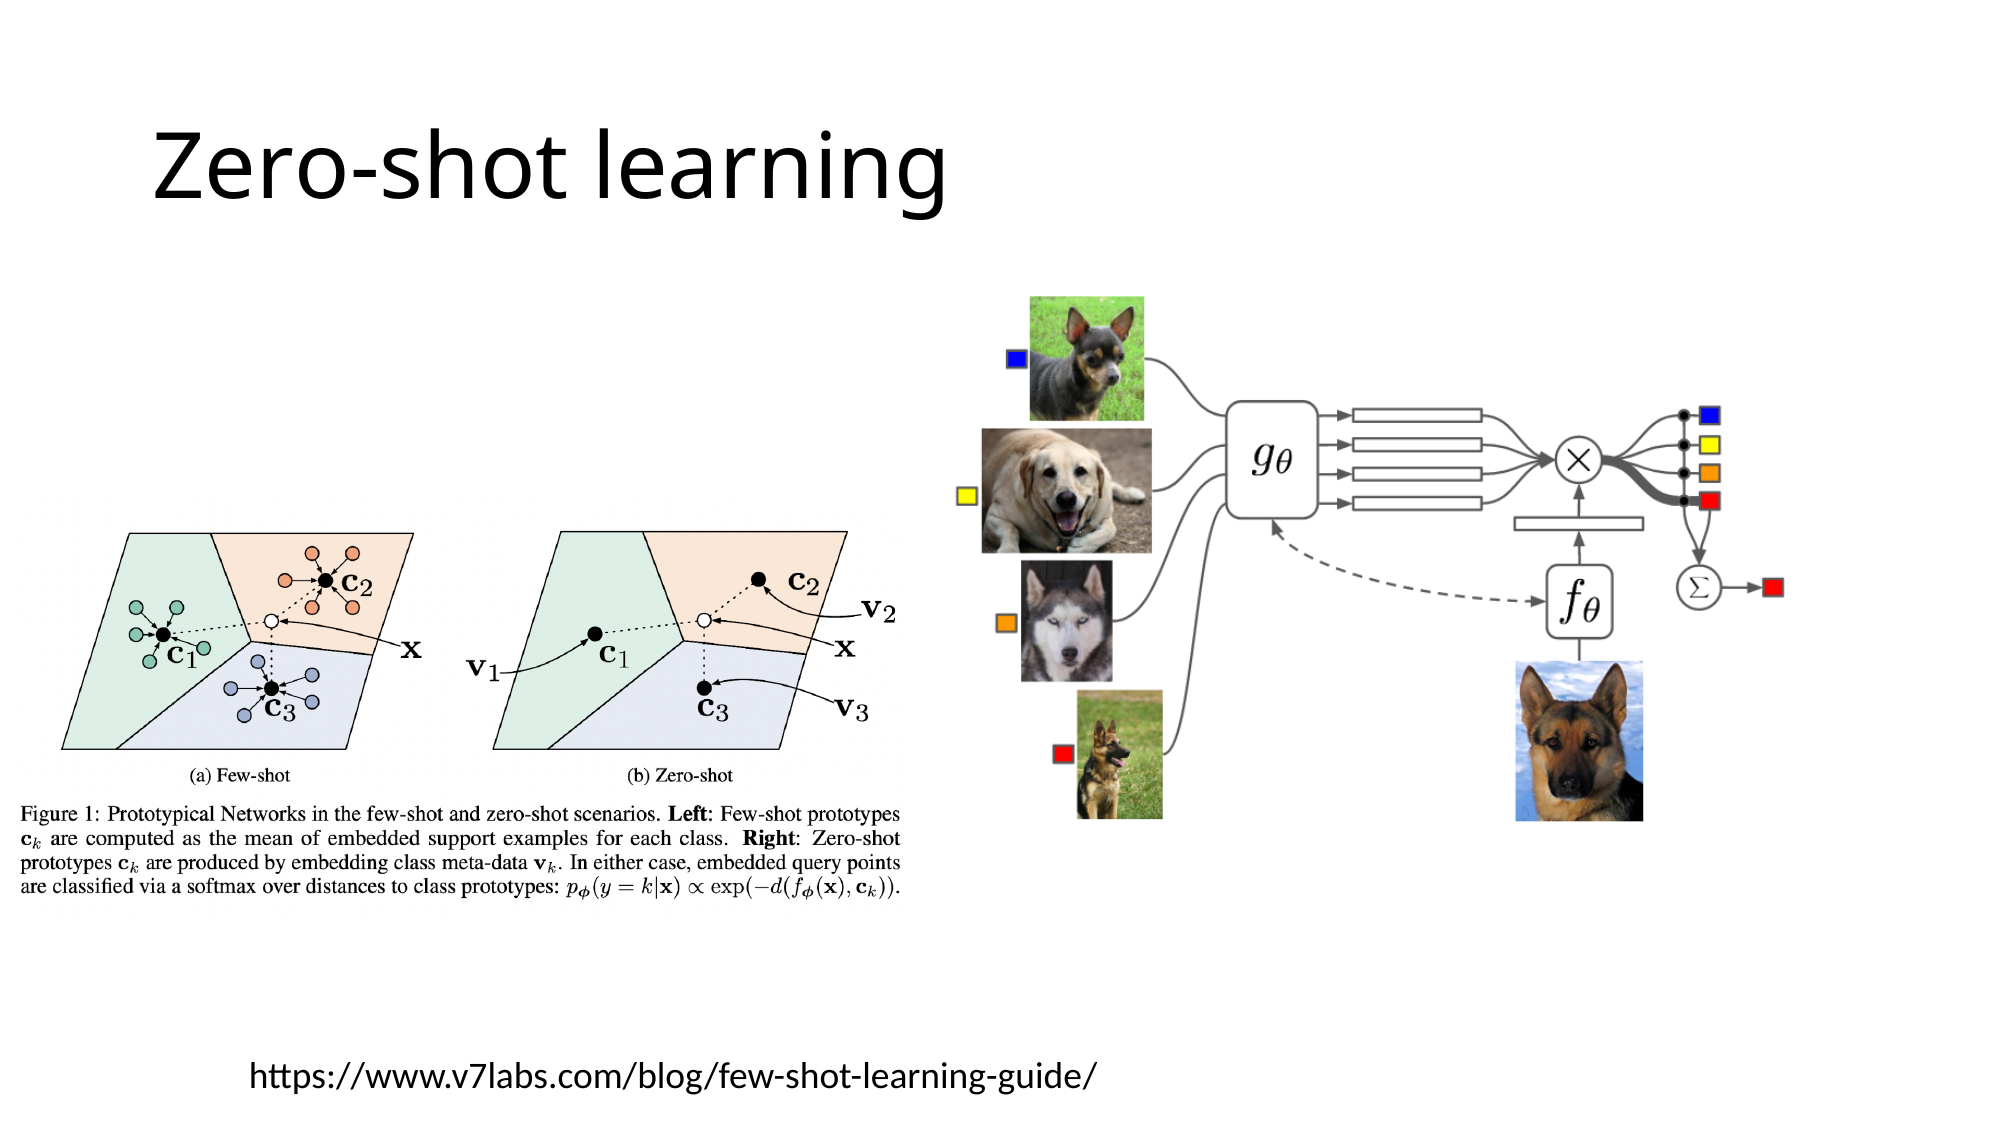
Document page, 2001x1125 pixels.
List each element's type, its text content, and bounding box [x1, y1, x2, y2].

text_box https://www.v7labs.com/blog/few-shot-learning-guide/ [234, 1043, 1235, 1104]
title Zero-shot learning [137, 59, 1863, 278]
picture [15, 496, 911, 921]
picture [933, 268, 1823, 841]
